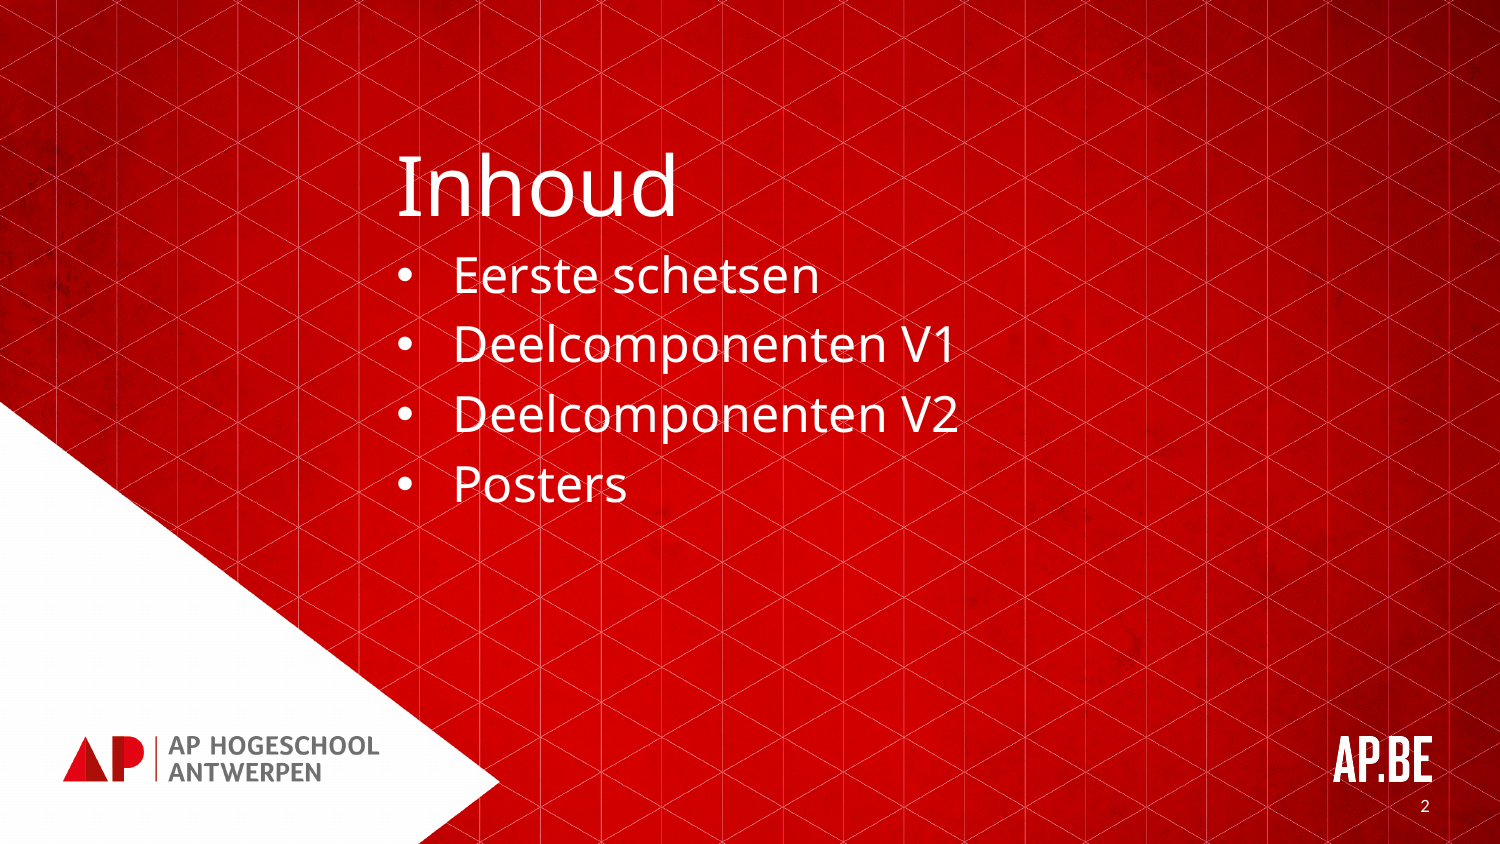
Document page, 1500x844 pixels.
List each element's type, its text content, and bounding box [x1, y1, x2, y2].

list Eerste schetsen Deelcomponenten V1 Deelcomponenten V2 Posters [381, 242, 1297, 700]
title Inhoud [381, 2, 1297, 242]
picture [0, 0, 1500, 844]
slide_number 2 [1311, 782, 1445, 827]
